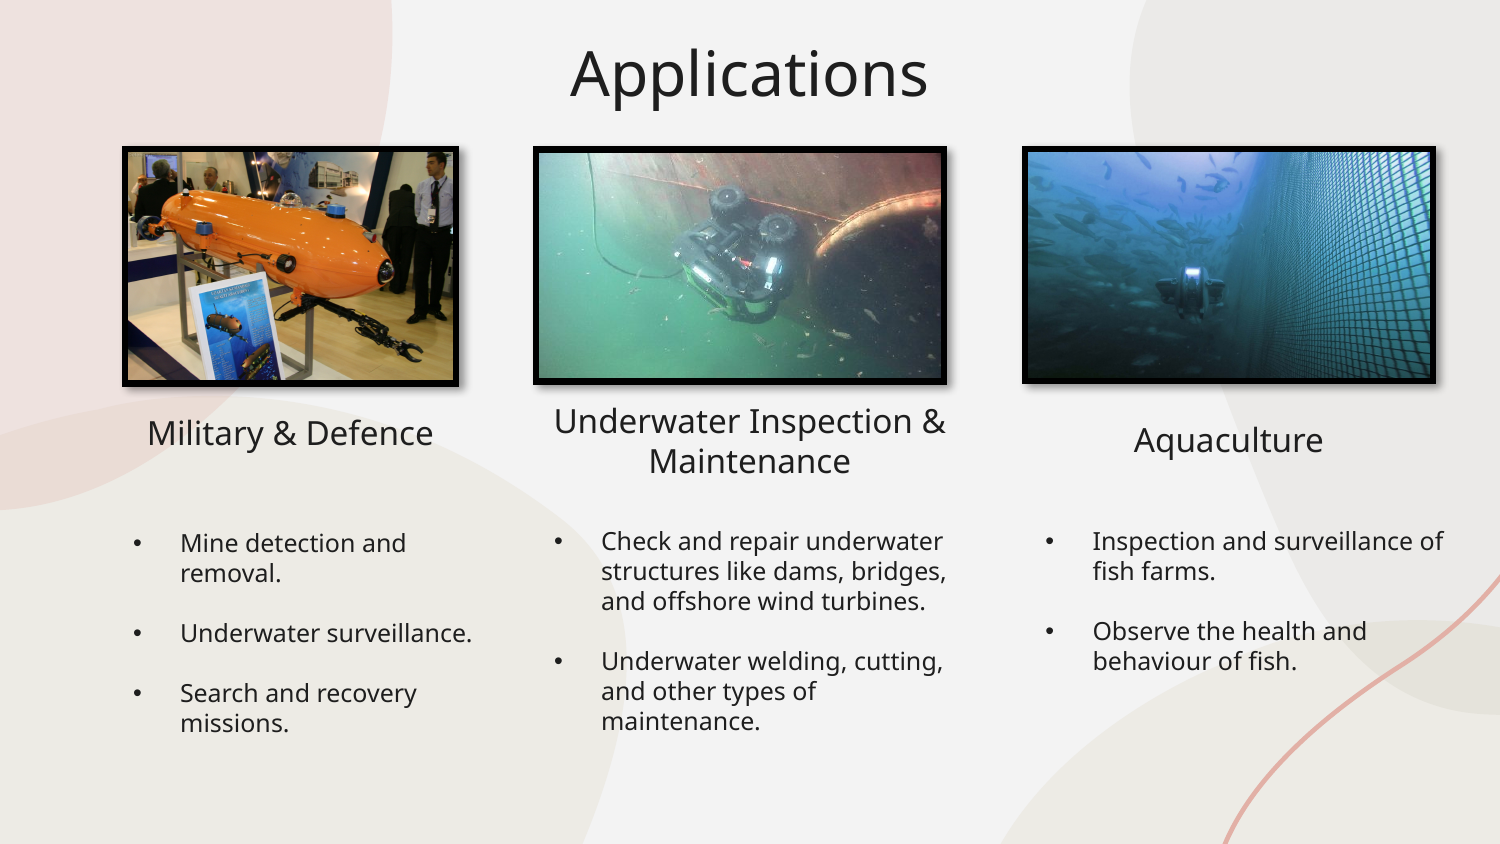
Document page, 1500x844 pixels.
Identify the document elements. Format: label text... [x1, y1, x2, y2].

picture [1028, 151, 1431, 379]
text_box Underwater Inspection & Maintenance [509, 408, 991, 495]
picture [127, 151, 454, 381]
text_box Check and repair underwater structures like dams, bridges, and offshore wind turbines. Underwater welding, cutting, and other types of maintenance. [539, 510, 970, 803]
subtitle Mine detection and removal. Underwater surveillance. Search and recovery missions. [118, 512, 509, 805]
title Military & Defence [101, 399, 480, 467]
text_box Aquaculture [1040, 406, 1419, 474]
text_box Inspection and surveillance of fish farms. Observe the health and behaviour of fish. [1030, 510, 1462, 803]
title Applications [118, 17, 1382, 126]
picture [539, 152, 942, 379]
